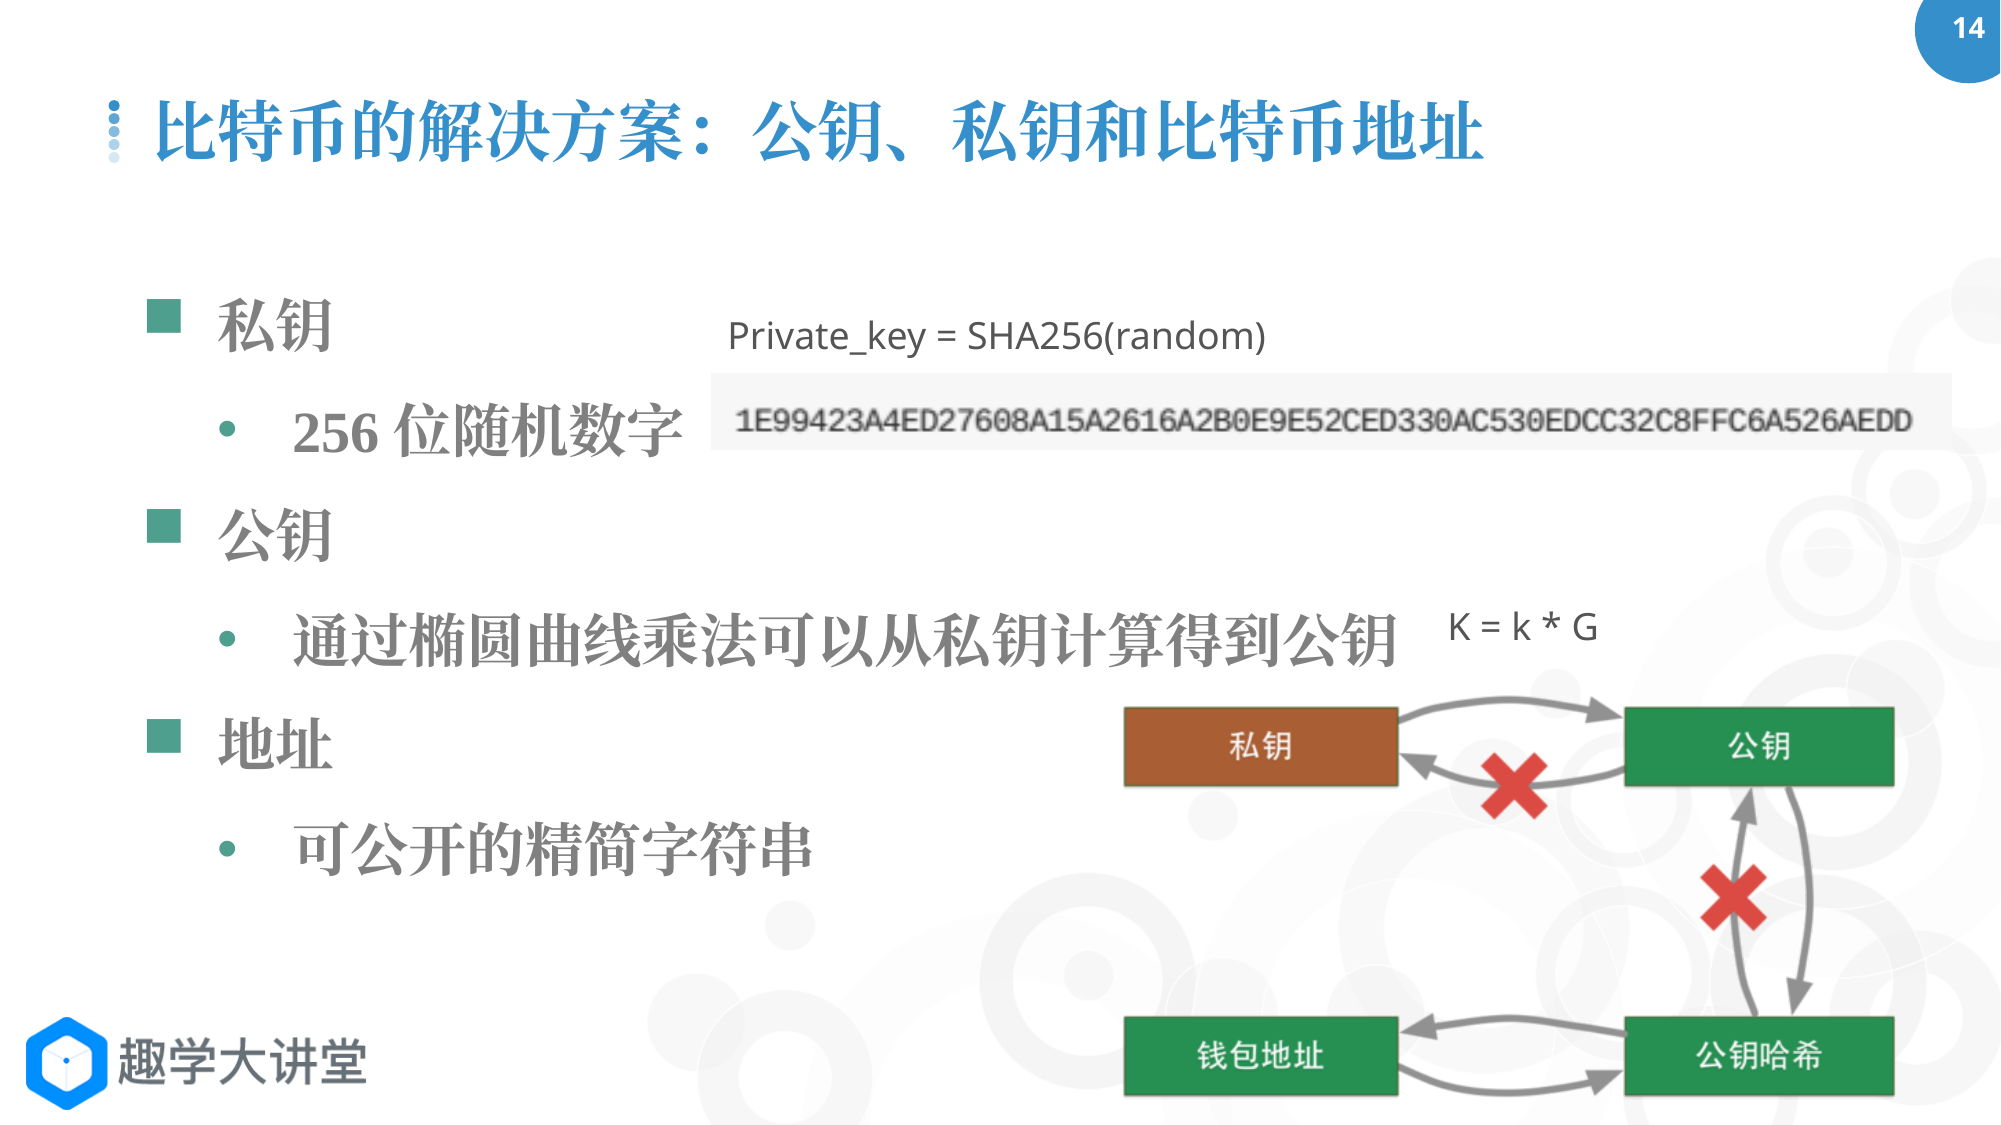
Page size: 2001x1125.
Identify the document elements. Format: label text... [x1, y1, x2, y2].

picture [1117, 690, 1902, 1105]
text_box 私钥 256位随机数字 公钥 通过椭圆曲线乘法可以从私钥计算得到公钥 地址 可公开的精简字符串 [127, 246, 1785, 891]
picture [25, 1017, 368, 1110]
text_box 比特币的解决方案：公钥、私钥和比特币地址 [135, 81, 1501, 177]
text_box K = k * G [1432, 595, 1614, 656]
text_box Private_key = SHA256(random) [712, 304, 1282, 365]
picture [711, 373, 1952, 450]
